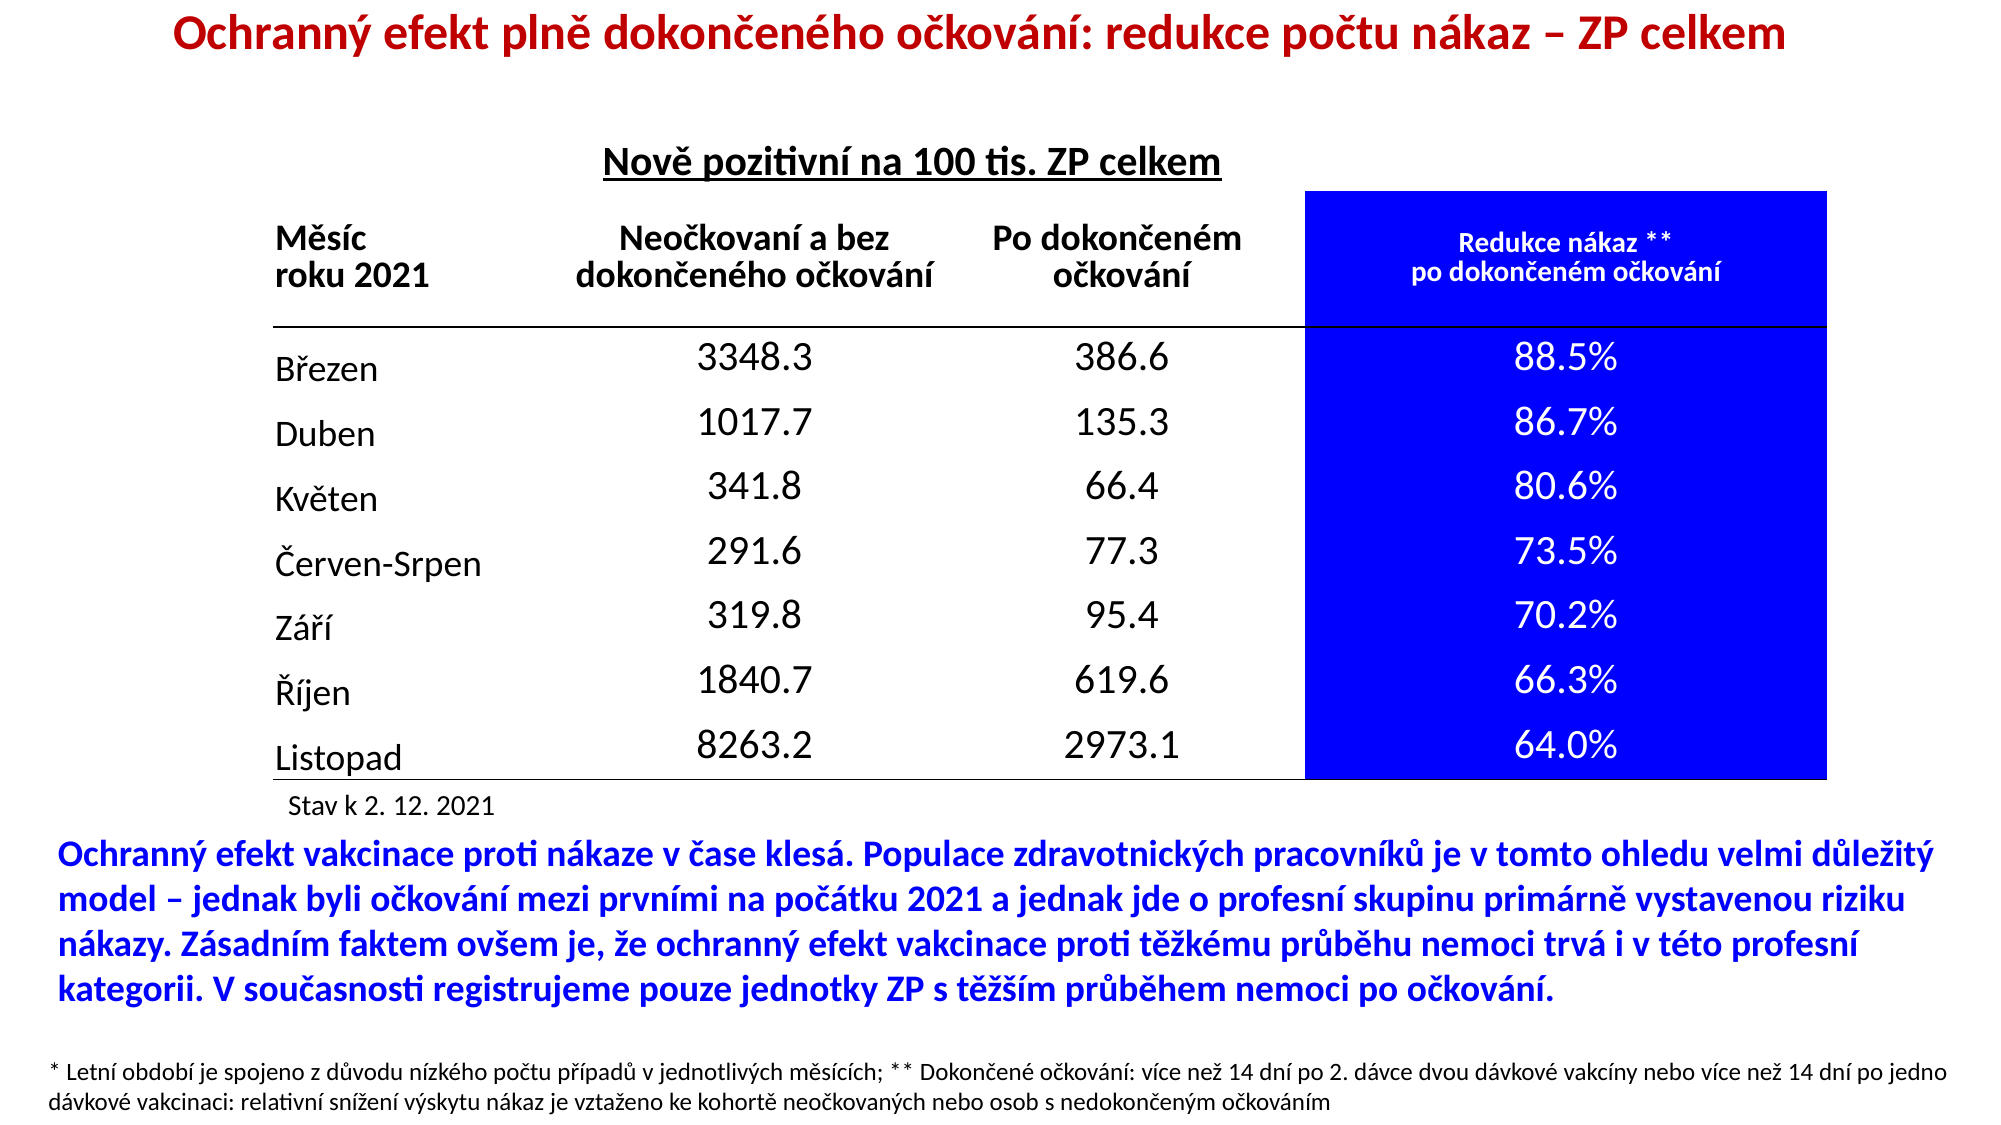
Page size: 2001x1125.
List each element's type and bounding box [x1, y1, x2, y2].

table_cell [273, 328, 1827, 779]
table_header [273, 126, 1827, 191]
text_box [33, 1048, 1983, 1123]
text_box [43, 779, 1973, 1017]
table_cell [273, 191, 1827, 326]
text_box [33, 6, 1939, 224]
